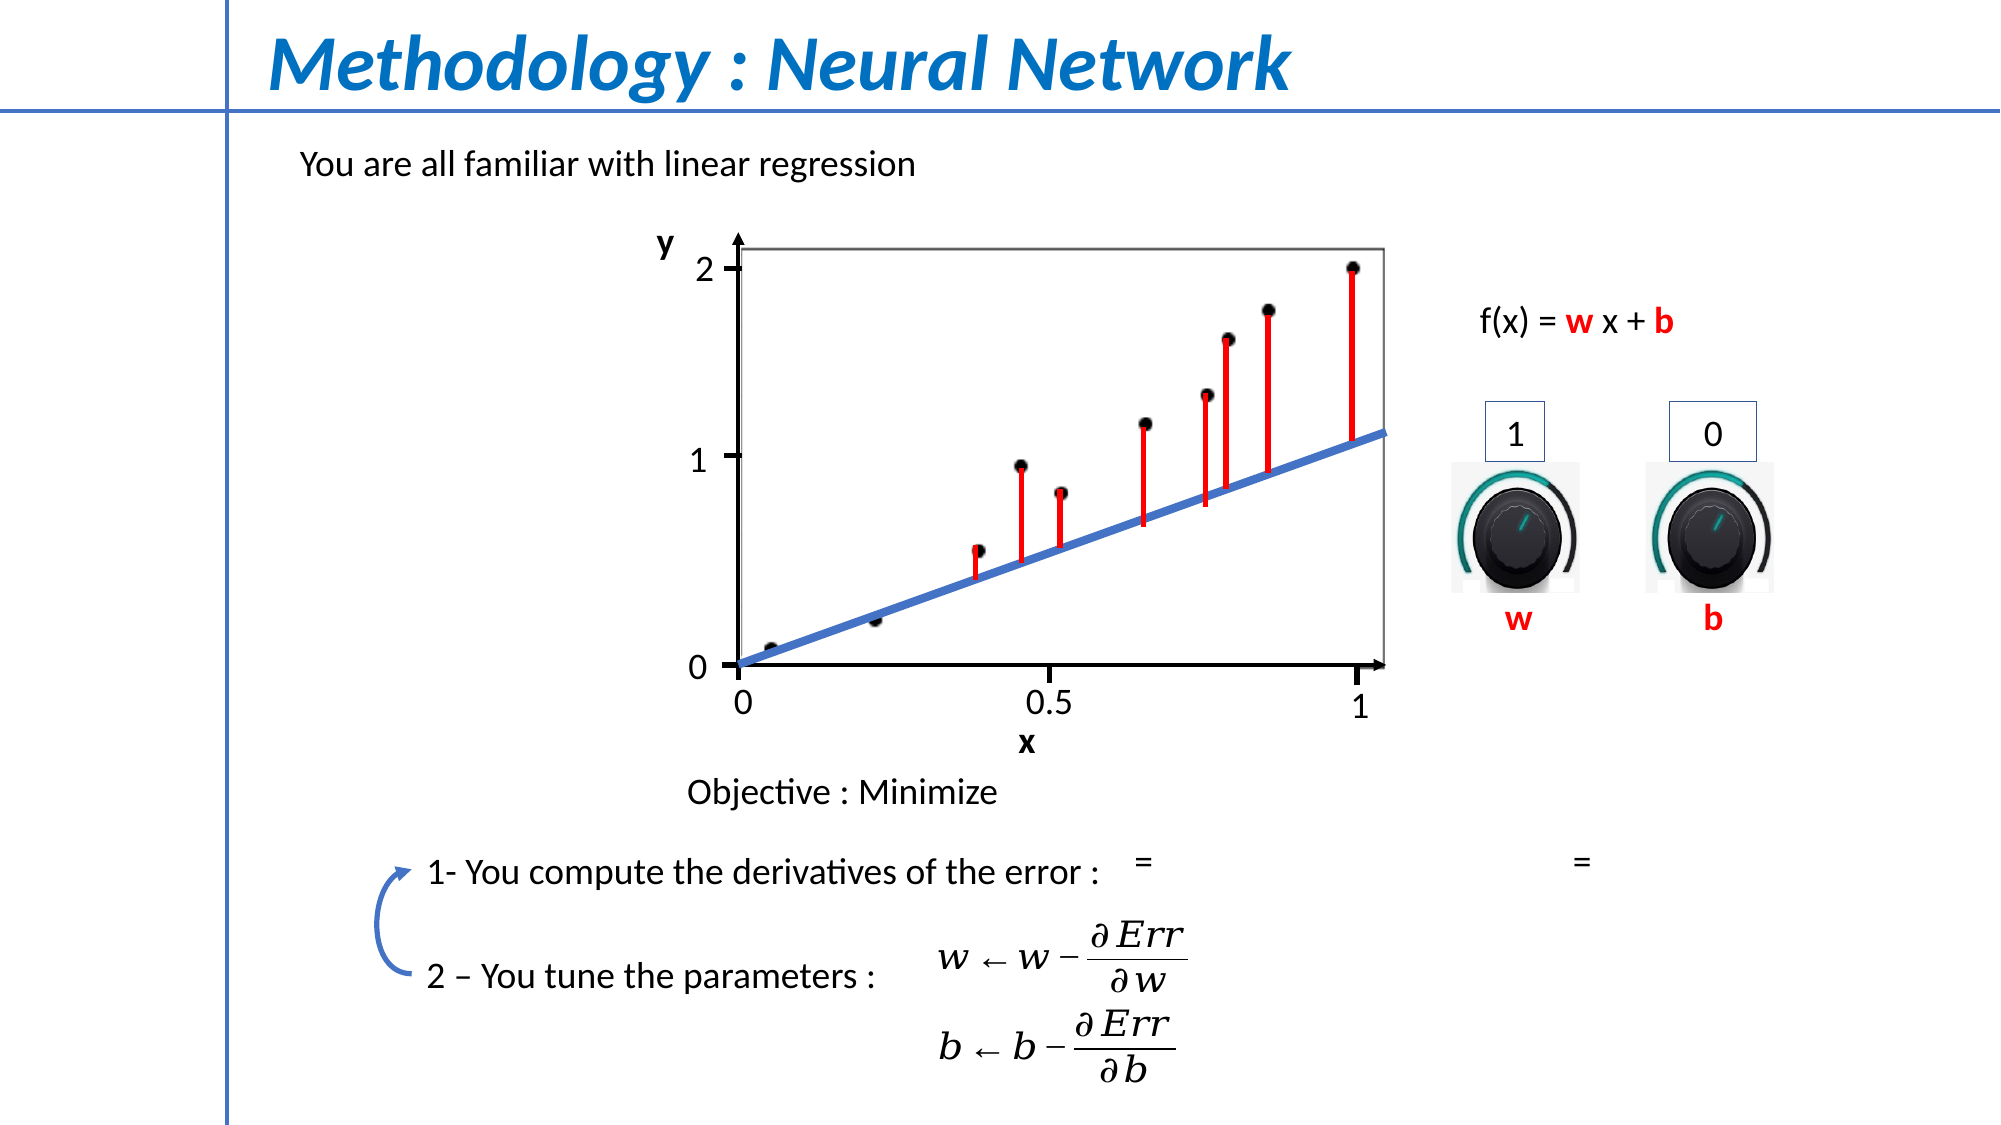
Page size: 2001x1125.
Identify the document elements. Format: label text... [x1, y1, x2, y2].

text_box 2 – You tune the parameters : [411, 943, 1931, 1004]
text_box f(x) = w x + b [1464, 288, 1769, 348]
text_box 1 [1485, 401, 1545, 462]
text_box 0 [1669, 401, 1757, 462]
list Methodology : Neural Network [252, 15, 1876, 111]
text_box y [641, 210, 694, 270]
text_box 1- You compute the derivatives of the error : [411, 839, 1931, 900]
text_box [1451, 462, 1580, 596]
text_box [1645, 462, 1774, 596]
text_box x [1003, 737, 1097, 769]
text_box w [1464, 596, 1573, 645]
text_box You are all familiar with linear regression [285, 131, 1344, 192]
picture [651, 232, 1413, 737]
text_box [738, 431, 1387, 665]
text_box b [1659, 596, 1768, 645]
